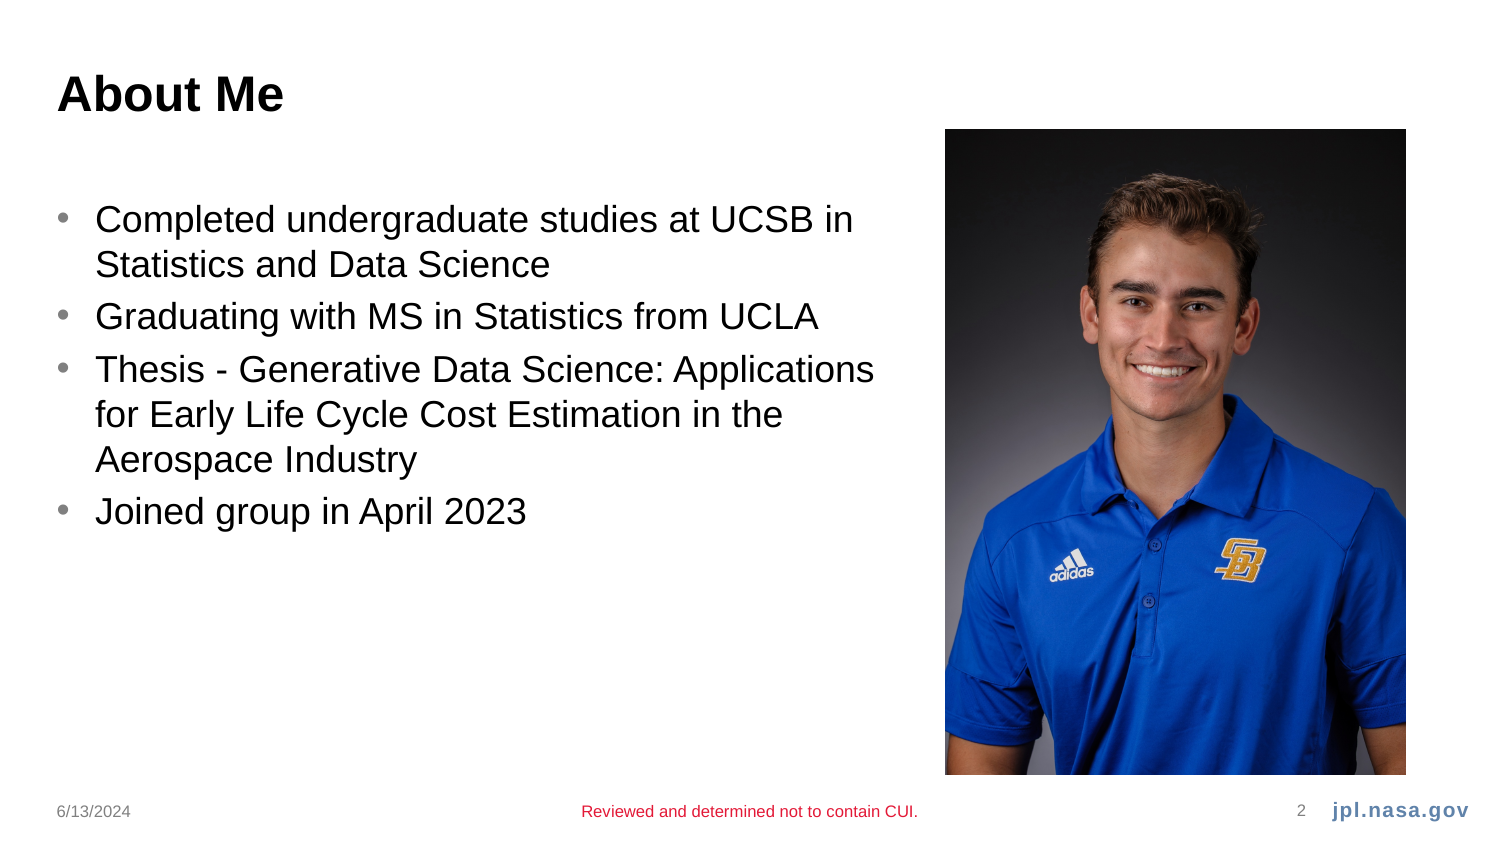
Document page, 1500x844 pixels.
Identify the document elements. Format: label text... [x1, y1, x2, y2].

slide_number 2 [1225, 787, 1322, 833]
text_box Completed undergraduate studies at UCSB in Statistics and Data Science Graduating with MS in Statistics from UCLA Thesis - Generative Data Science: Applications for Early Life Cycle Cost Estimation in the Aerospace Industry Joined group in April 2023 [41, 187, 934, 709]
title About Me [41, 53, 1439, 125]
footer Reviewed and determined not to contain CUI. [275, 787, 1225, 833]
picture [945, 129, 1406, 775]
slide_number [41, 787, 275, 833]
